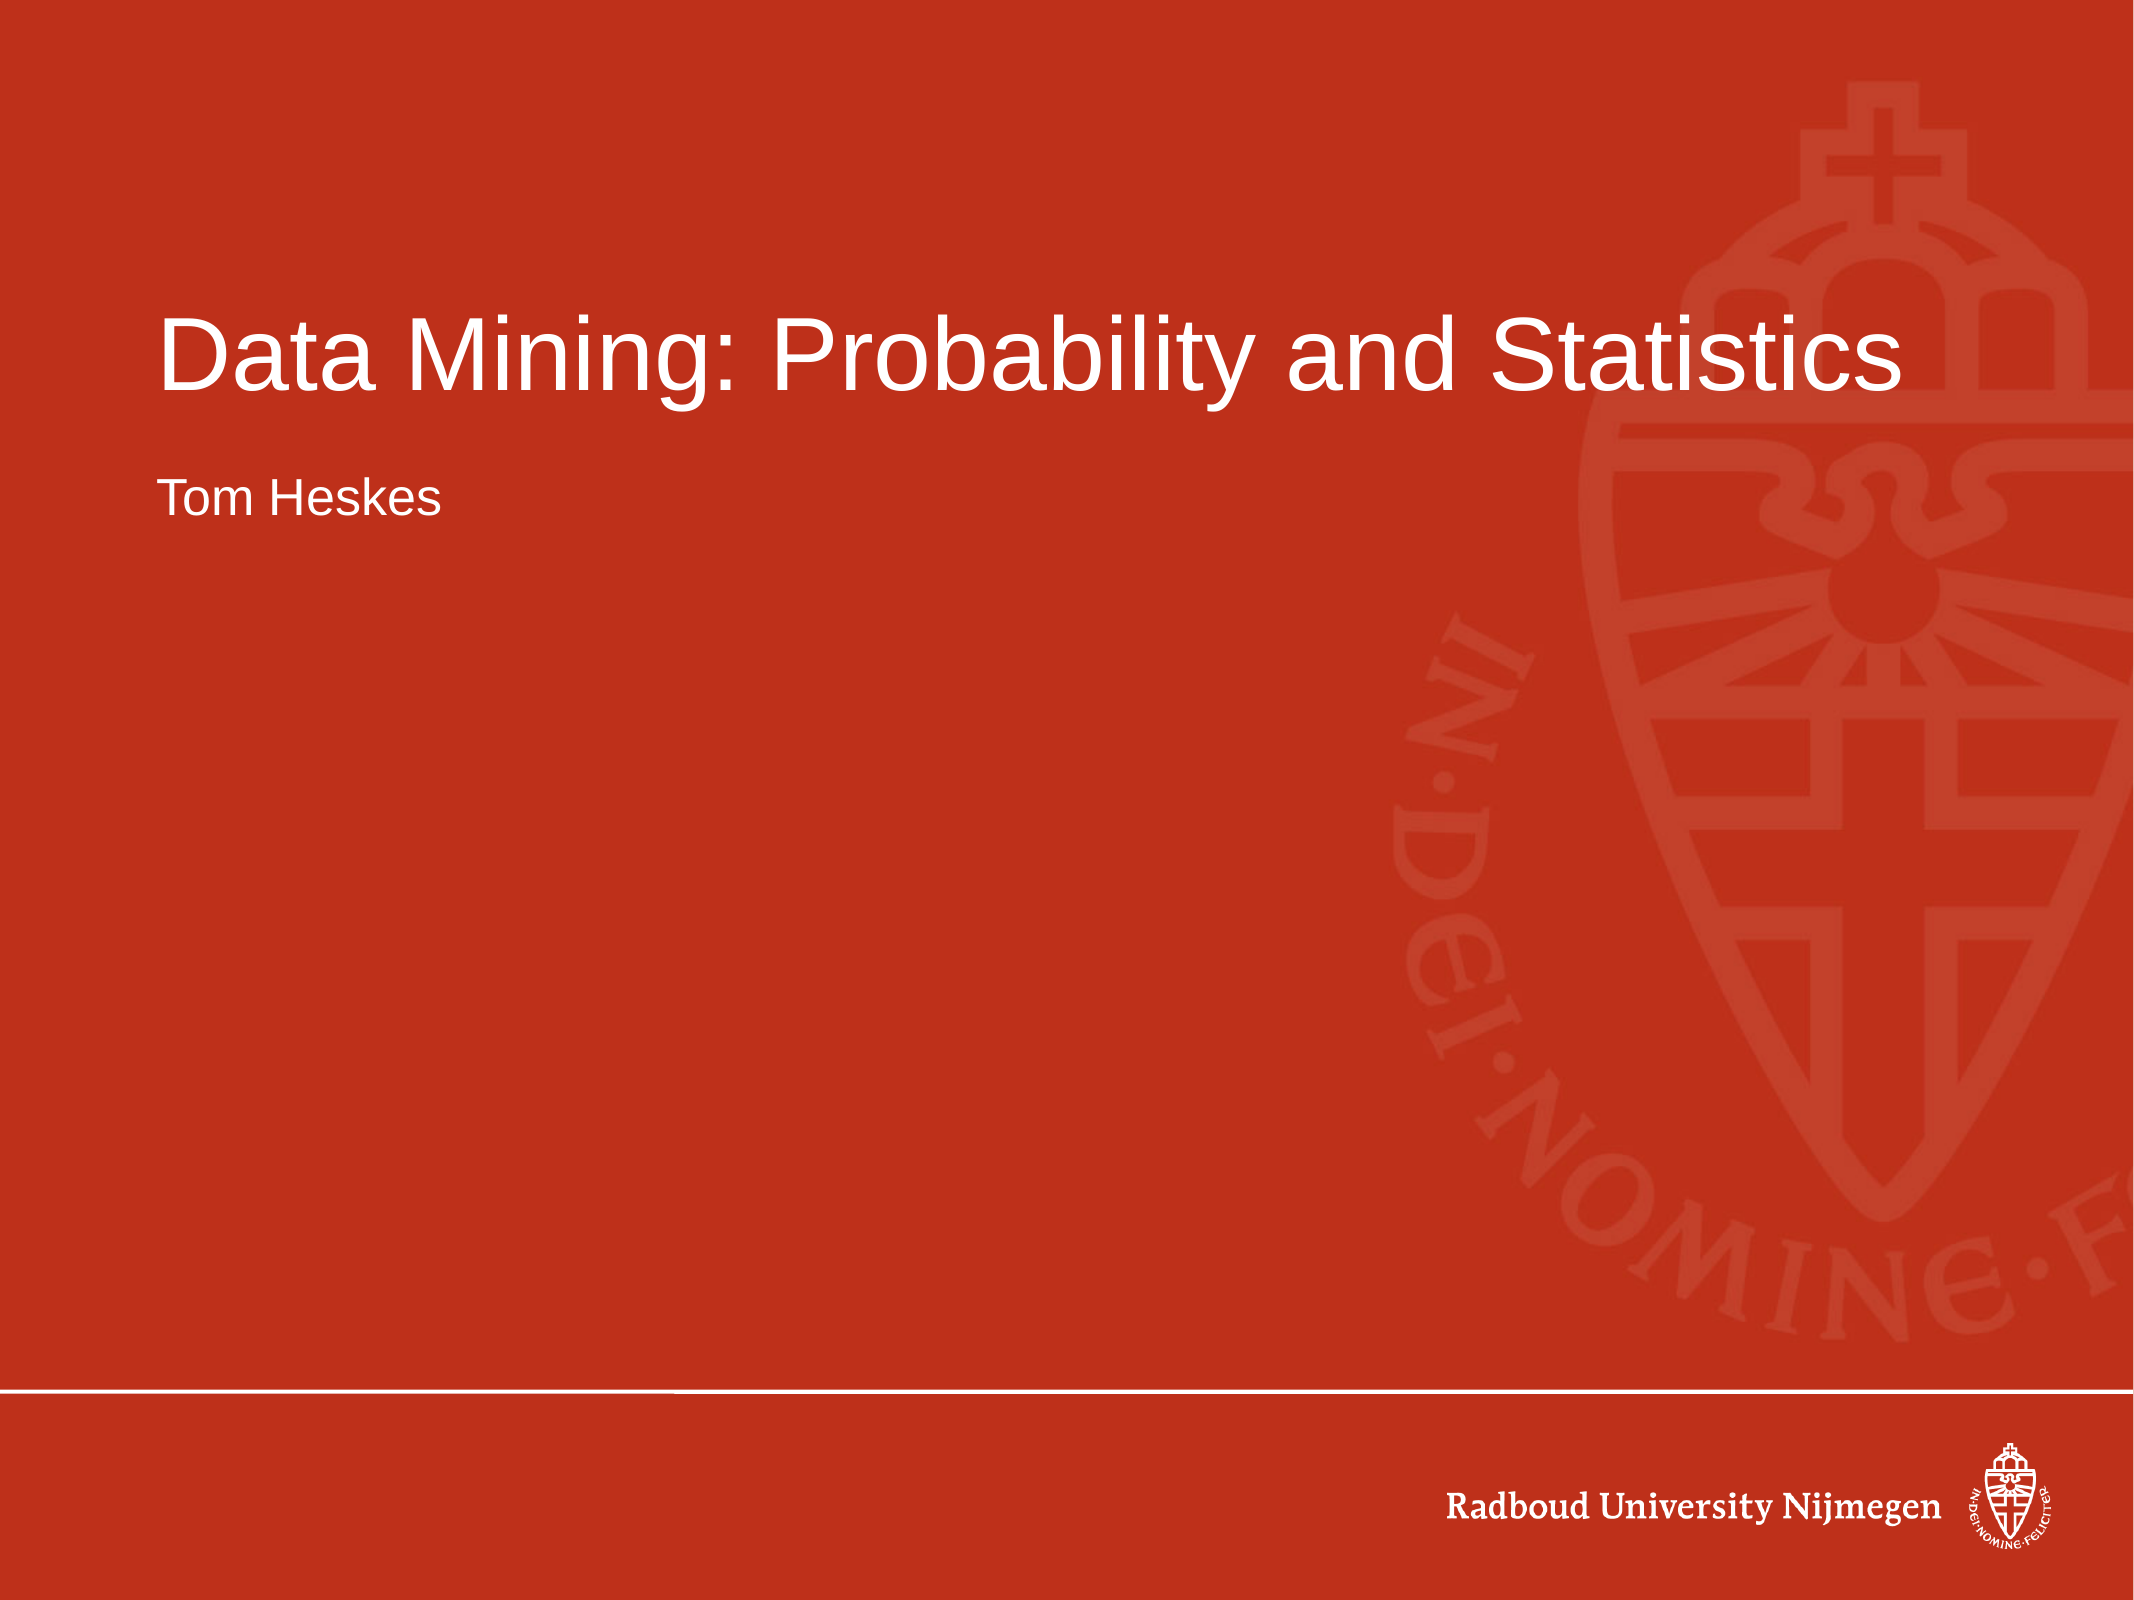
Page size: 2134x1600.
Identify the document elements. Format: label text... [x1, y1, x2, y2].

title Data Mining: Probability and Statistics [147, 277, 2023, 451]
picture [0, 0, 2134, 1389]
list Tom Heskes [147, 454, 2023, 1301]
picture [0, 1394, 2134, 1600]
